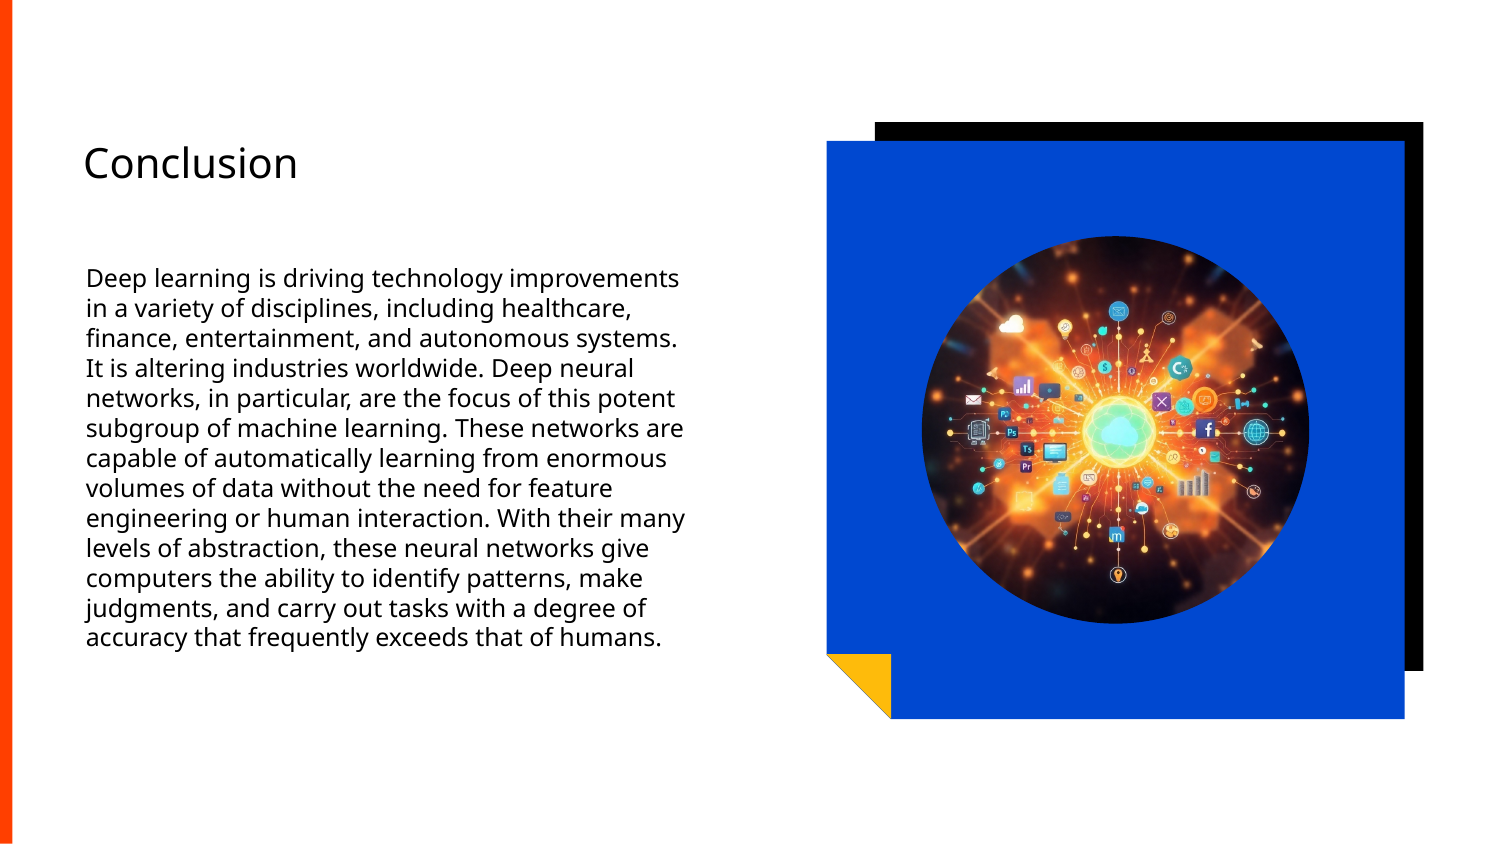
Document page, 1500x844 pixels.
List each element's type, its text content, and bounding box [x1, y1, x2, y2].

list Deep learning is driving technology improvements in a variety of disciplines, including healthcare, finance, entertainment, and autonomous systems. It is altering industries worldwide. Deep neural networks, in particular, are the focus of this potent subgroup of machine learning. These networks are capable of automatically learning from enormous volumes of data without the need for feature engineering or human interaction. With their many levels of abstraction, these neural networks give computers the ability to identify patterns, make judgments, and carry out tasks with a degree of accuracy that frequently exceeds that of humans. [70, 247, 718, 722]
picture [921, 235, 1310, 624]
title Conclusion [68, 122, 715, 197]
